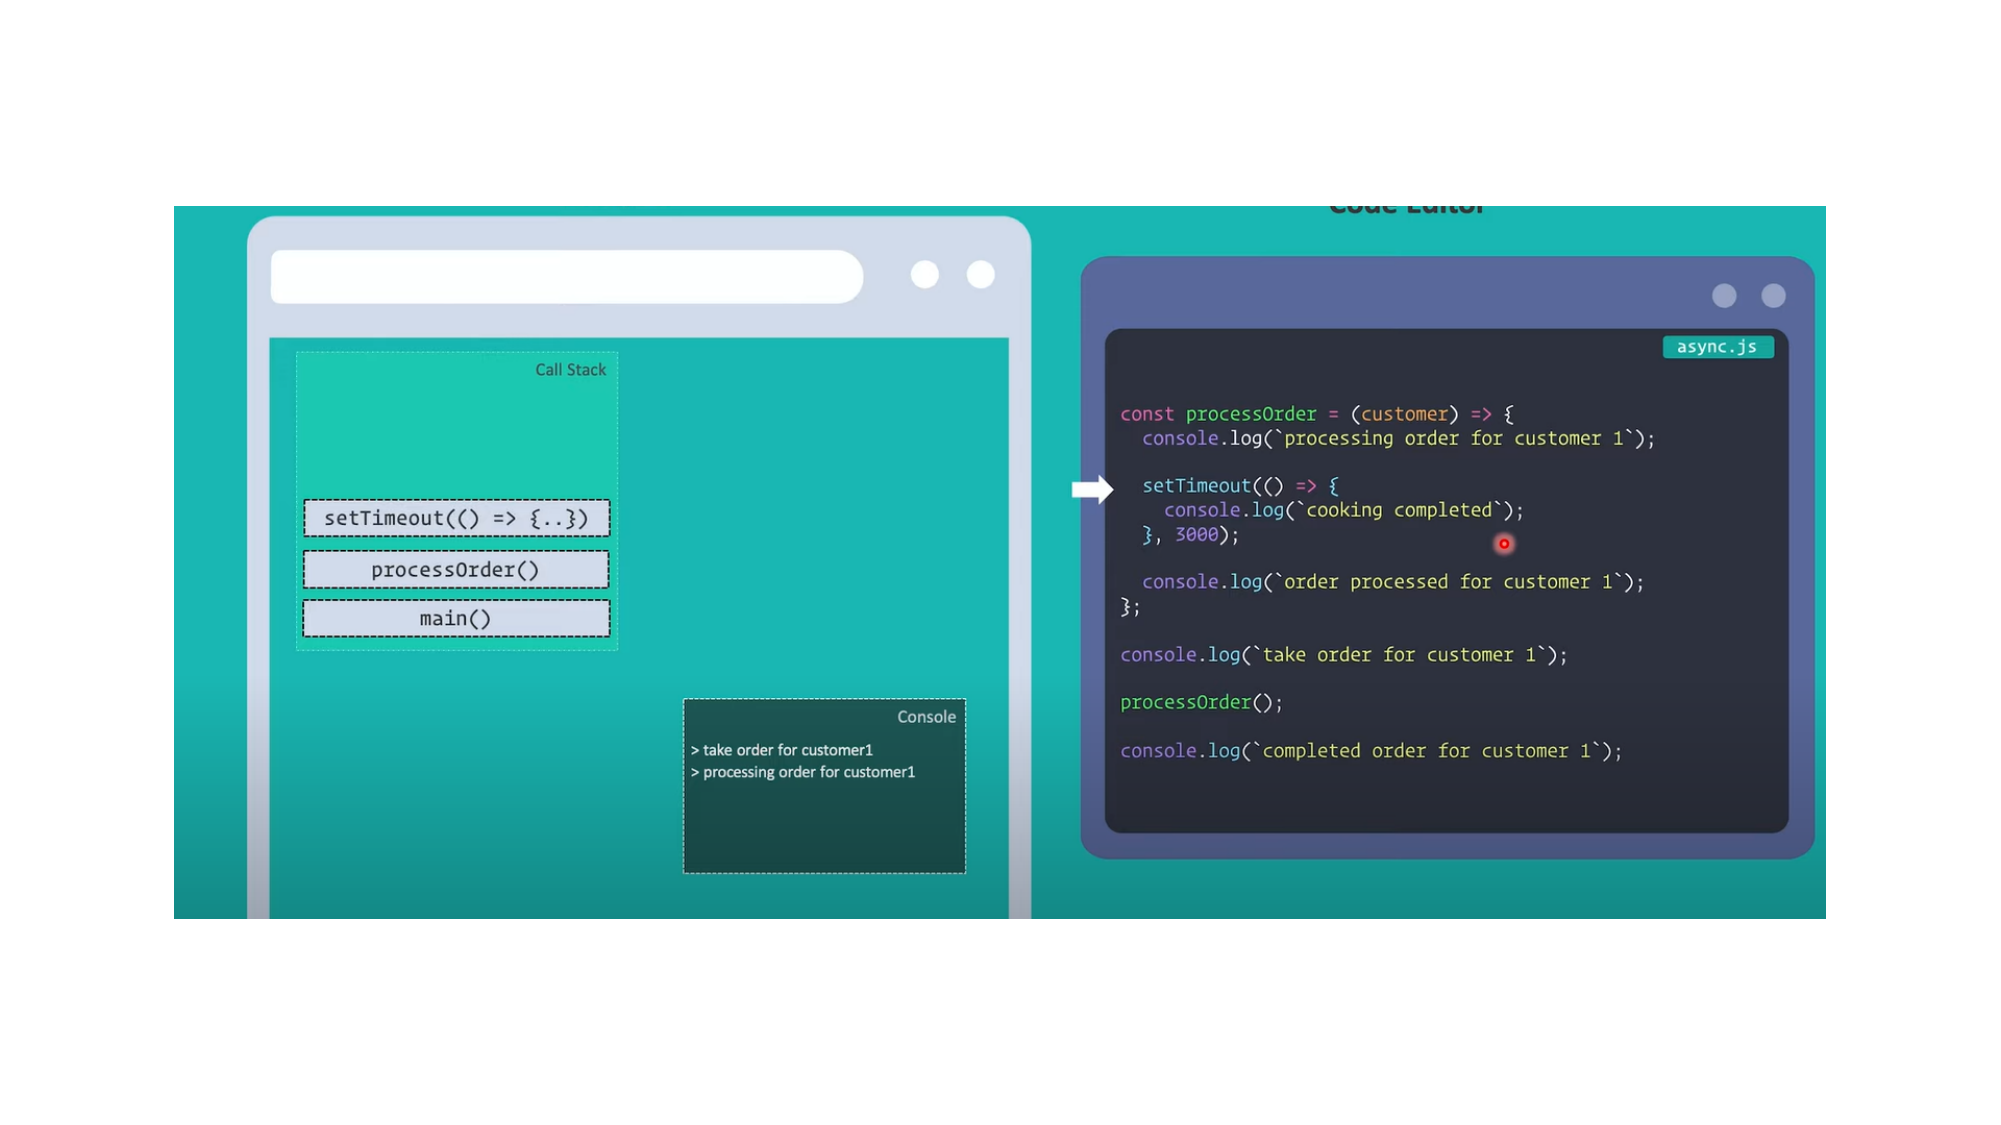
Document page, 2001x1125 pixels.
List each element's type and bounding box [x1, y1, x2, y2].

picture [174, 206, 1826, 919]
